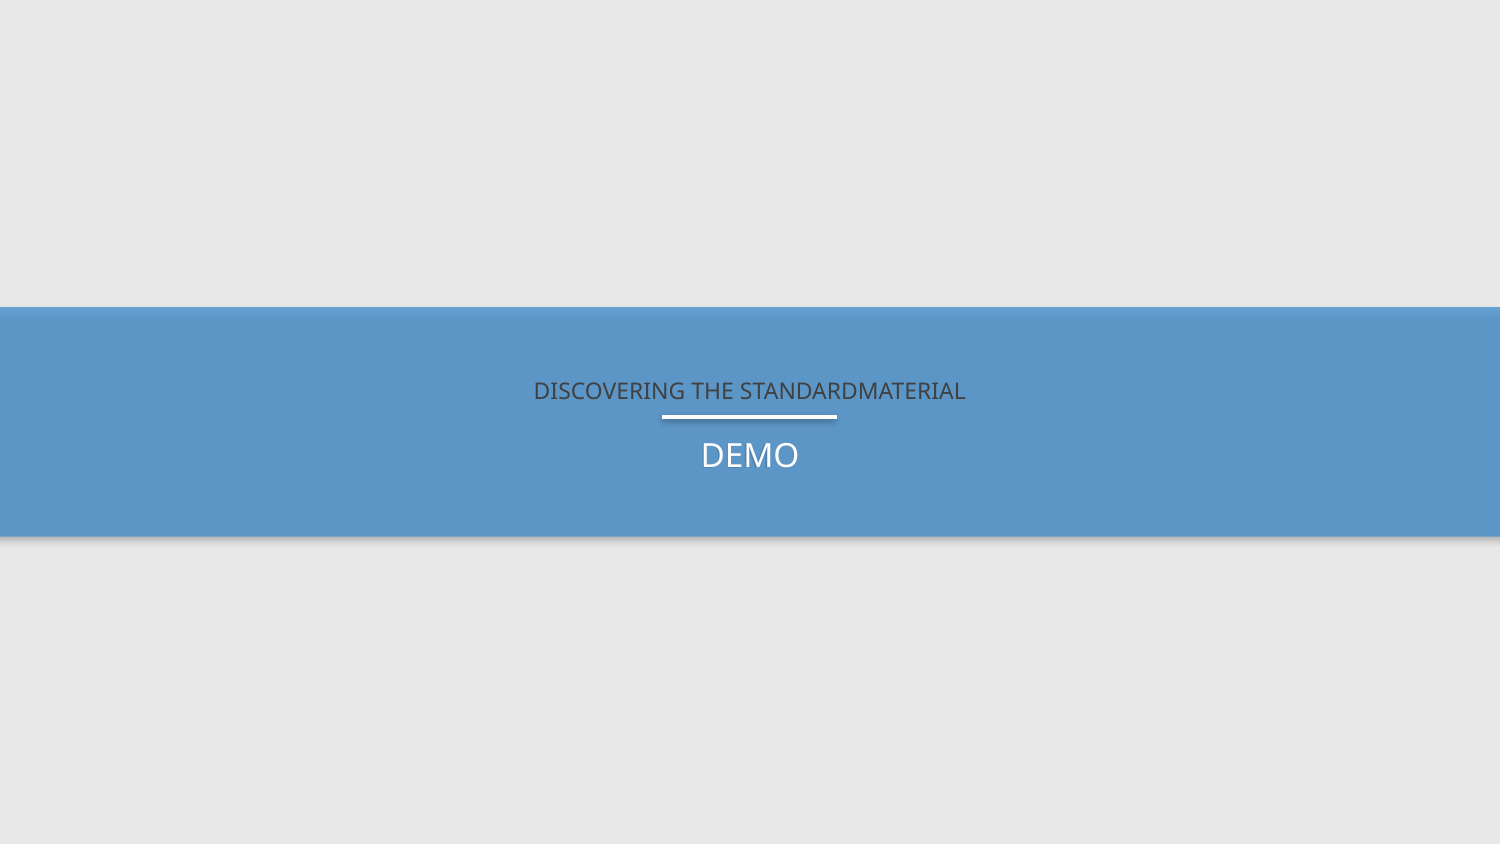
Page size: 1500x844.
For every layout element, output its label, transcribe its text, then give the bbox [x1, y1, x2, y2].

text_box DEMO [462, 426, 1038, 482]
text_box [0, 306, 1500, 537]
text_box DISCOVERING THE STANDARDMATERIAL [481, 369, 1019, 412]
